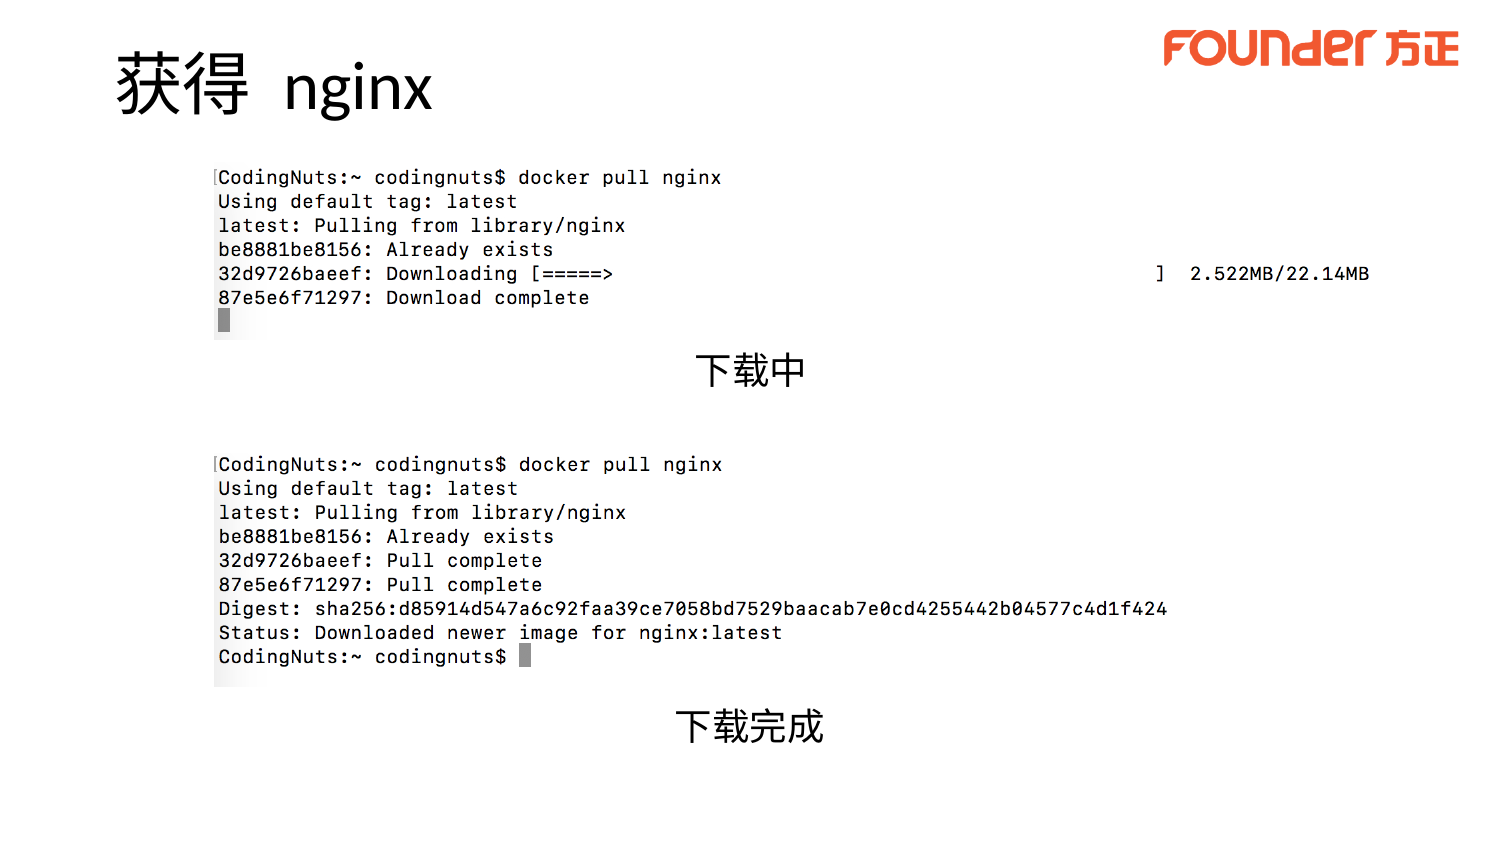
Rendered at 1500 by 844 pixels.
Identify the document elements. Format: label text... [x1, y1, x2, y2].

picture [214, 162, 1400, 340]
text_box 下载中 [679, 340, 823, 400]
text_box 下载完成 [660, 695, 840, 756]
picture [214, 452, 1285, 687]
picture [1136, 0, 1485, 102]
title 获得 nginx [103, 44, 1397, 208]
